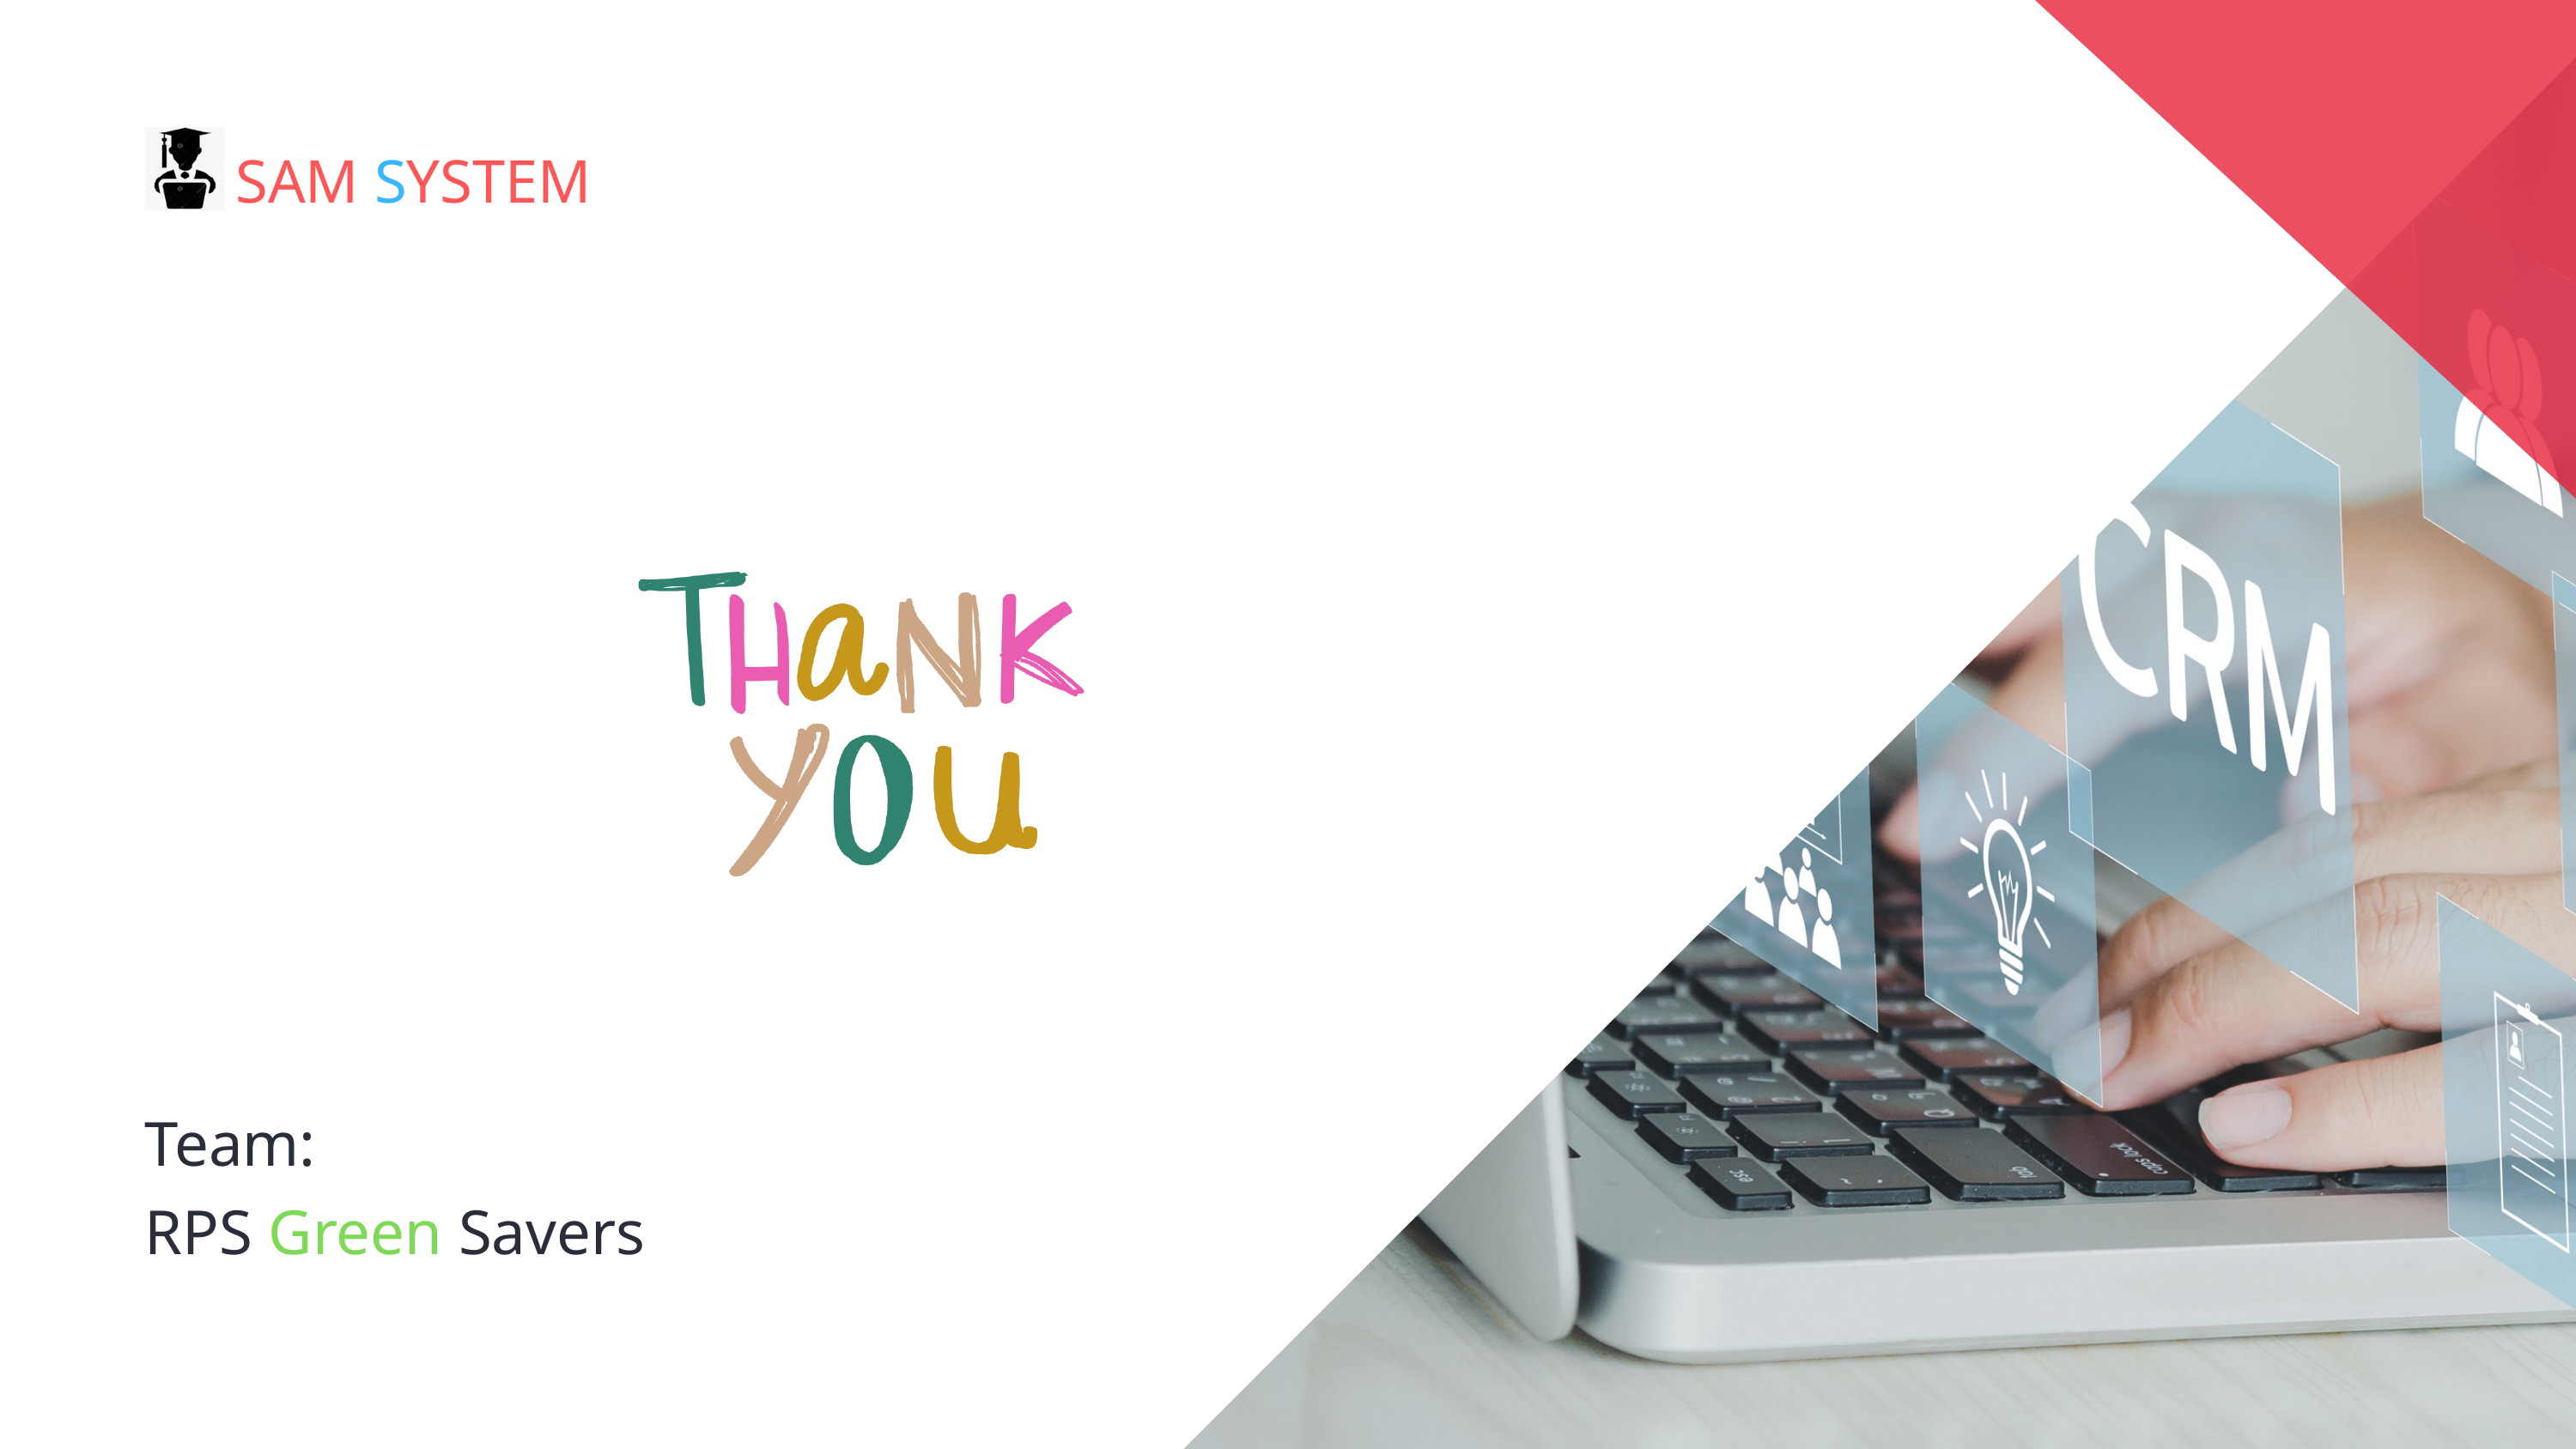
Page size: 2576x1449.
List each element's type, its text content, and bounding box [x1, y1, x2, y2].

text_box RPS Green Savers [144, 1193, 1179, 1229]
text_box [2034, 0, 2576, 500]
text_box Team: [144, 1093, 1179, 1179]
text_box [1183, 0, 2576, 1449]
text_box [144, 1229, 1179, 1304]
text_box [638, 572, 1084, 876]
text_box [144, 127, 639, 211]
